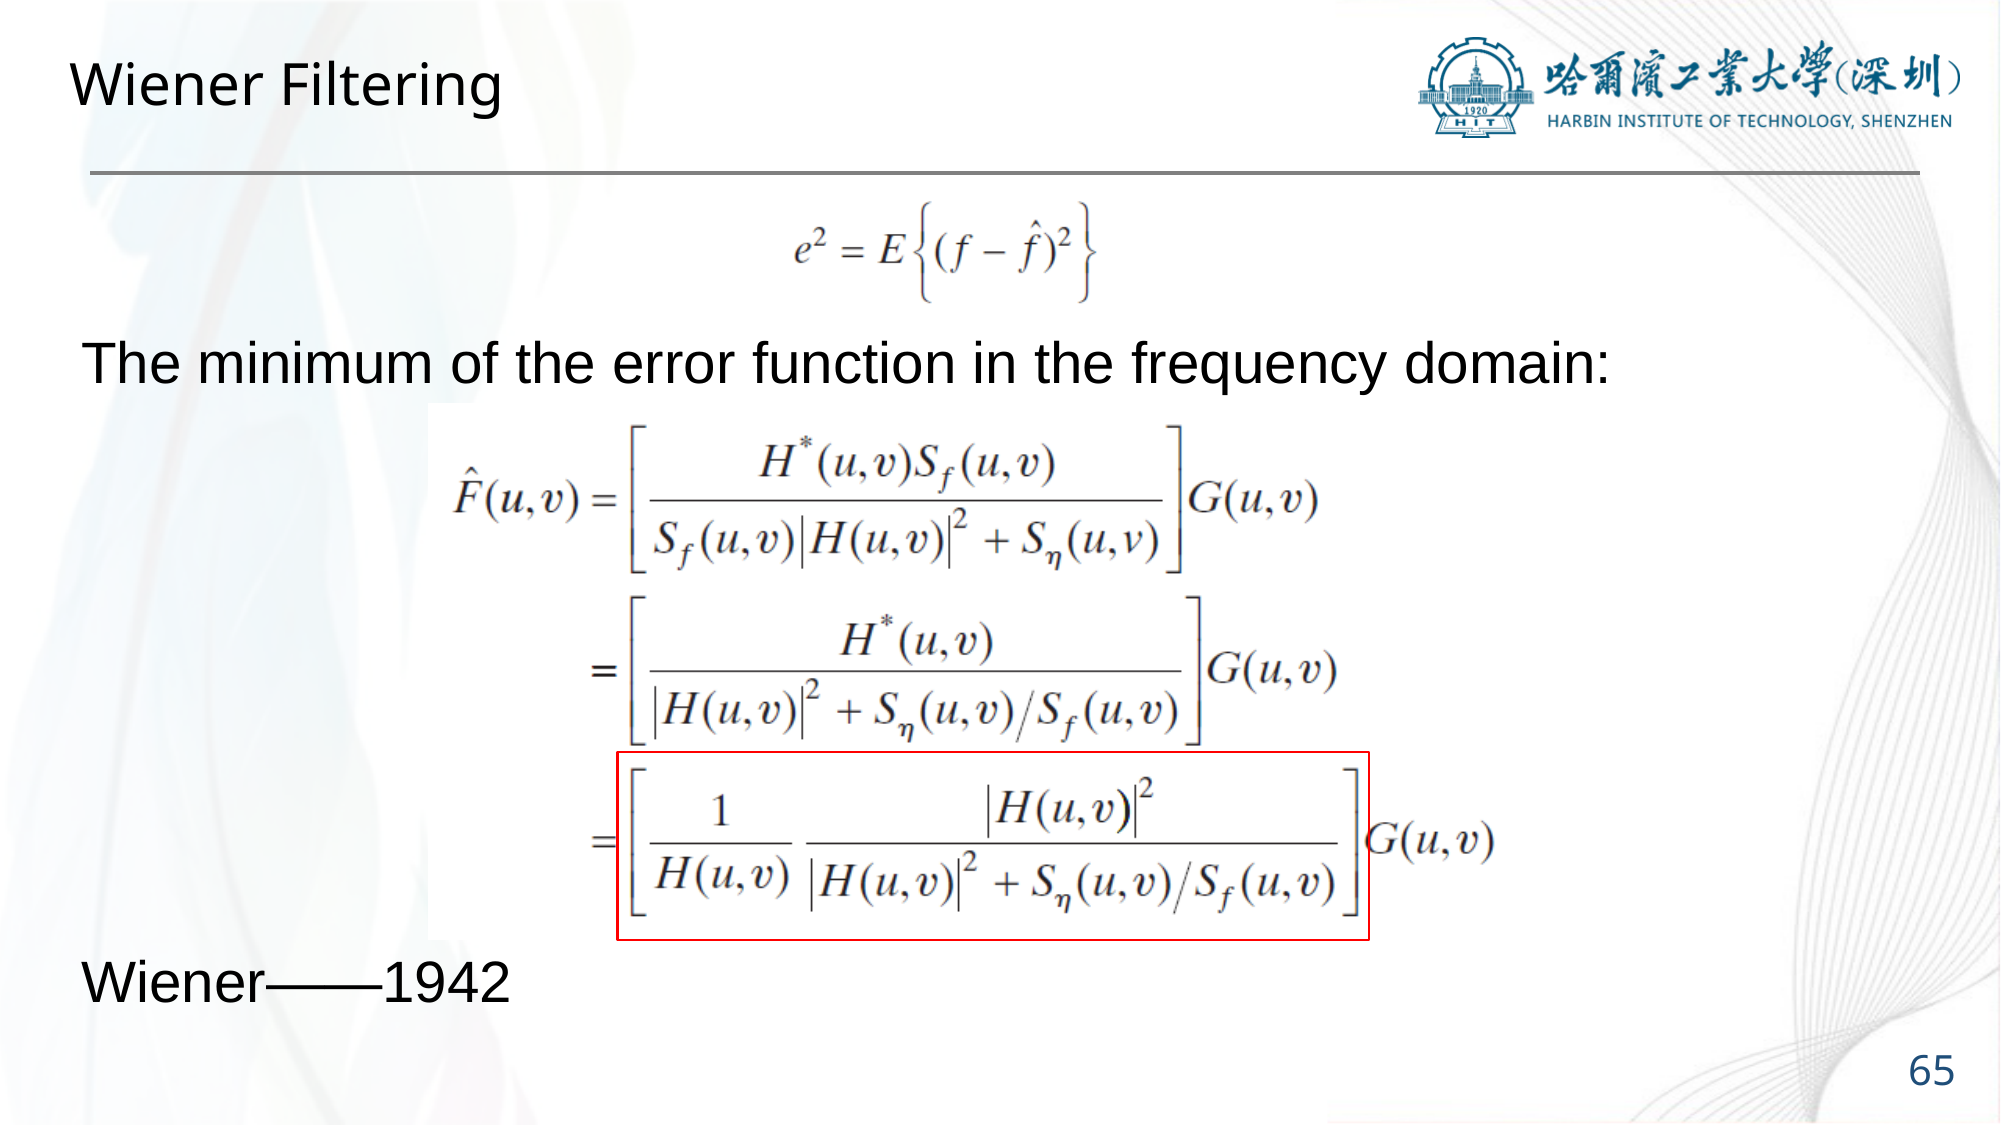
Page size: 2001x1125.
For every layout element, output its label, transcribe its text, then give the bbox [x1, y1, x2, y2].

slide_number 65 [1521, 1042, 1972, 1103]
text_box The minimum of the error function in the frequency domain: [66, 318, 1918, 403]
title Wiener Filtering [54, 0, 1385, 174]
text_box Wiener——1942 [66, 936, 1369, 1022]
picture [0, 0, 2001, 1125]
